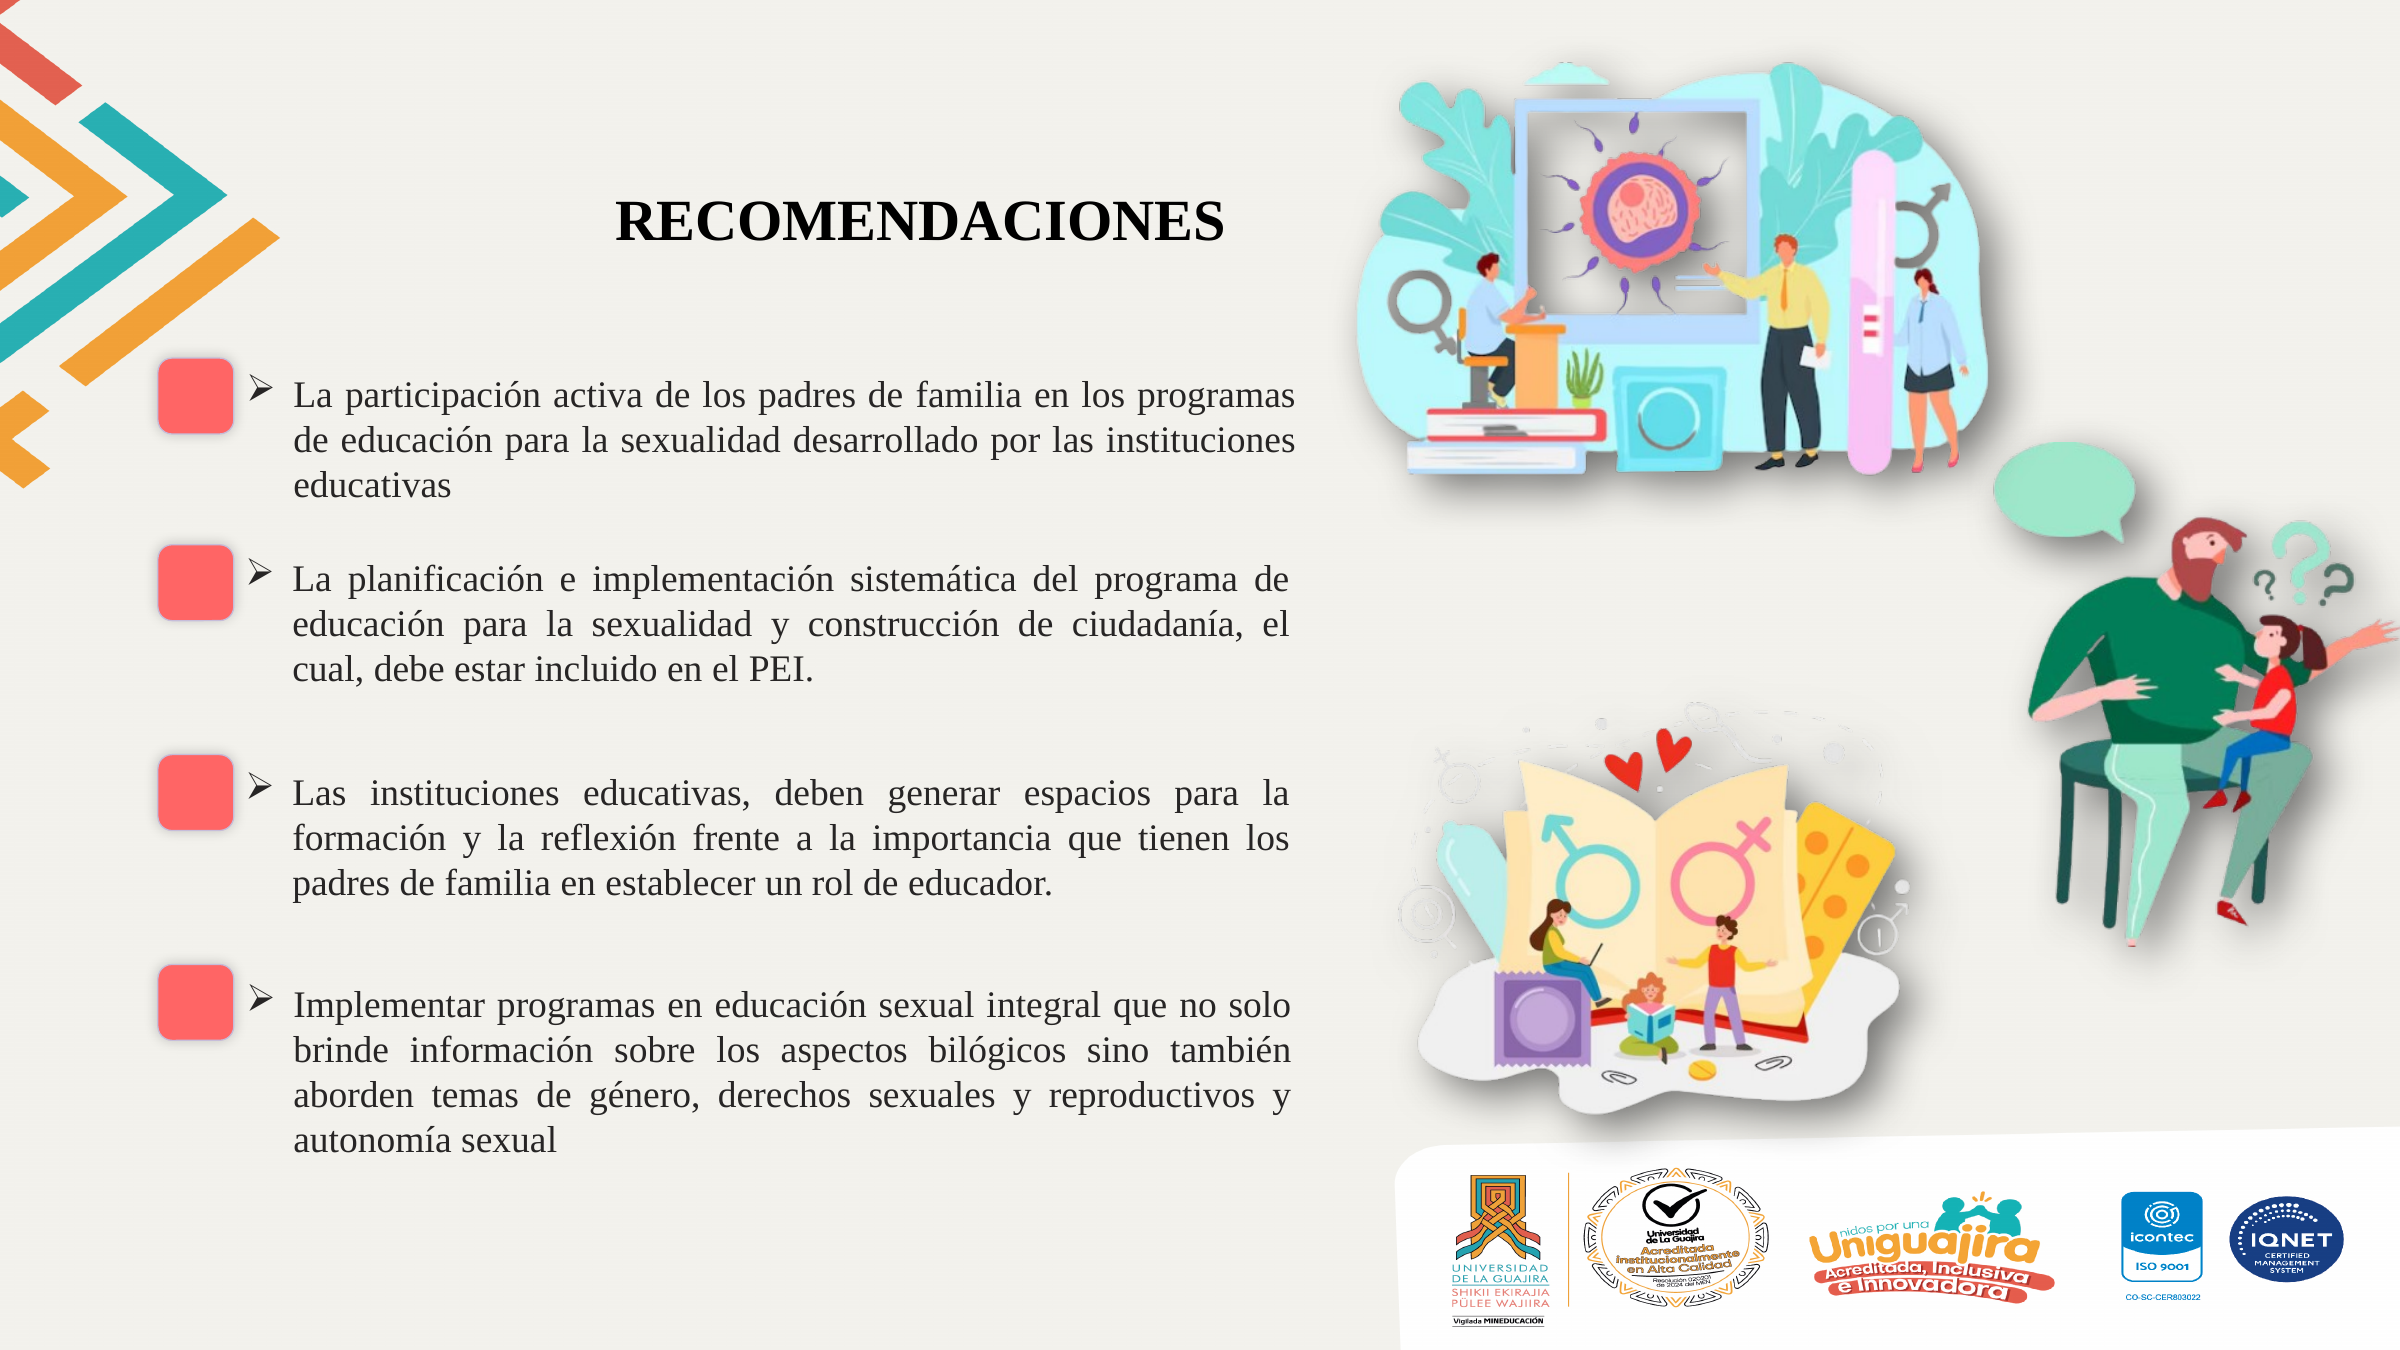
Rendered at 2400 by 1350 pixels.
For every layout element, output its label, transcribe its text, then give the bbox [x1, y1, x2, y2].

text_box [157, 964, 234, 1041]
text_box Las instituciones educativas, deben generar espacios para la formación y la reflexión frente a la importancia que tienen los padres de familia en establecer un rol de educador. [245, 767, 1292, 914]
text_box [157, 358, 234, 434]
text_box La participación activa de los padres de familia en los programas de educación para la sexualidad desarrollado por las instituciones educativas [246, 369, 1275, 518]
text_box [157, 544, 234, 621]
text_box RECOMENDACIONES [615, 142, 1262, 252]
text_box La planificación e implementación sistemática del programa de educación para la sexualidad y construcción de ciudadanía, el cual, debe estar incluido en el PEI. [245, 554, 1292, 715]
text_box [157, 754, 234, 831]
text_box Implementar programas en educación sexual integral que no solo brinde información sobre los aspectos bilógicos sino también aborden temas de género, derechos sexuales y reproductivos y autonomía sexual [246, 979, 1293, 1188]
picture [0, 0, 2400, 1350]
